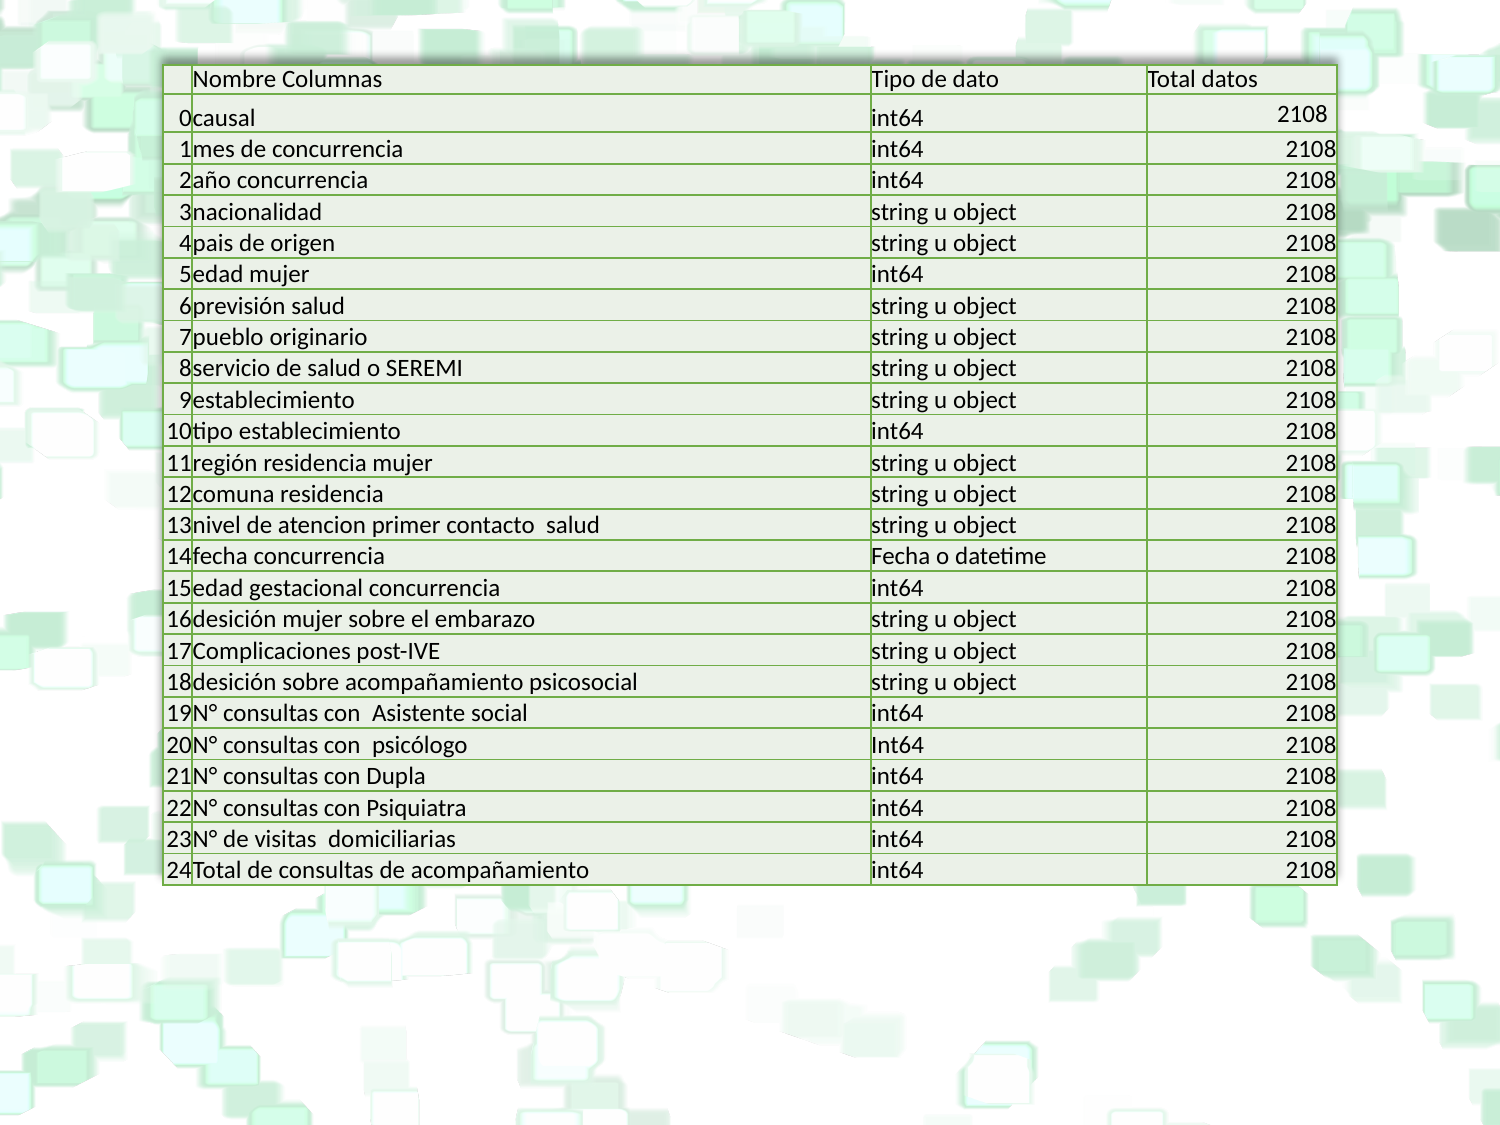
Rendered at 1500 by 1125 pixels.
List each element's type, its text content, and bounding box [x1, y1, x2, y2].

table_cell 19 [164, 698, 191, 727]
table_cell int64 [872, 698, 1146, 727]
table_cell 2108 [1148, 227, 1336, 257]
table_cell string u object [872, 666, 1146, 696]
table_cell int64 [872, 95, 1146, 131]
table_cell servicio de salud o SEREMI [193, 353, 870, 382]
table_cell 21 [164, 760, 191, 790]
table_cell pais de origen [193, 227, 870, 257]
table_cell 2108 [1148, 321, 1336, 351]
table_cell 12 [164, 478, 191, 508]
table_cell 4 [164, 227, 191, 257]
table_cell Fecha o datetime [872, 541, 1146, 570]
table_cell 2108 [1148, 854, 1336, 884]
table_cell int64 [872, 823, 1146, 853]
table_cell desición mujer sobre el embarazo [193, 604, 870, 633]
table_cell 2108 [1148, 133, 1336, 163]
table_cell string u object [872, 478, 1146, 508]
table_cell 8 [164, 353, 191, 382]
table_header Tipo de dato [872, 66, 1146, 93]
table_cell int64 [872, 760, 1146, 790]
table_cell string u object [872, 353, 1146, 382]
table_cell 2108 [1148, 604, 1336, 633]
table_cell pueblo originario [193, 321, 870, 351]
table_cell string u object [872, 635, 1146, 665]
table_cell N° consultas con psicólogo [193, 729, 870, 759]
table_cell Complicaciones post-IVE [193, 635, 870, 665]
table_cell int64 [872, 259, 1146, 288]
table_cell 9 [164, 384, 191, 414]
table_header Nombre Columnas [193, 66, 870, 93]
table_cell N° consultas con Psiquiatra [193, 792, 870, 821]
table_cell 2108 [1148, 729, 1336, 759]
table_cell 2108 [1148, 259, 1336, 288]
table_cell edad mujer [193, 259, 870, 288]
table_cell previsión salud [193, 290, 870, 320]
table_cell 20 [164, 729, 191, 759]
table_cell 5 [164, 259, 191, 288]
table_cell int64 [872, 415, 1146, 445]
table_cell 2108 [1148, 384, 1336, 414]
table_cell 2108 [1148, 196, 1336, 226]
table_cell 2108 [1148, 510, 1336, 539]
table_cell fecha concurrencia [193, 541, 870, 570]
table_cell 2108 [1148, 666, 1336, 696]
table_cell 14 [164, 541, 191, 570]
table_cell Total de consultas de acompañamiento [193, 854, 870, 884]
table_cell 2108 [1148, 95, 1336, 131]
table_cell string u object [872, 384, 1146, 414]
table_cell string u object [872, 227, 1146, 257]
table_cell 2108 [1148, 415, 1336, 445]
table_cell 16 [164, 604, 191, 633]
table_cell 2108 [1148, 572, 1336, 602]
table_cell Int64 [872, 729, 1146, 759]
table_cell año concurrencia [193, 165, 870, 194]
table_cell nacionalidad [193, 196, 870, 226]
table_cell 2108 [1148, 698, 1336, 727]
table_cell 10 [164, 415, 191, 445]
table_cell causal [193, 95, 870, 131]
table_cell 6 [164, 290, 191, 320]
table_cell 2 [164, 165, 191, 194]
table_cell int64 [872, 792, 1146, 821]
table_cell 2108 [1148, 290, 1336, 320]
table_cell 2108 [1148, 823, 1336, 853]
table_cell string u object [872, 196, 1146, 226]
table_cell 2108 [1148, 792, 1336, 821]
table_cell N° consultas con Dupla [193, 760, 870, 790]
table_cell tipo establecimiento [193, 415, 870, 445]
table_header Total datos [1148, 66, 1336, 93]
table_cell string u object [872, 510, 1146, 539]
table_cell int64 [872, 572, 1146, 602]
table_cell string u object [872, 447, 1146, 476]
table_cell 17 [164, 635, 191, 665]
table_cell establecimiento [193, 384, 870, 414]
table_header [164, 66, 191, 93]
table_cell 24 [164, 854, 191, 884]
table_cell 7 [164, 321, 191, 351]
table_cell N° de visitas domiciliarias [193, 823, 870, 853]
table_cell int64 [872, 165, 1146, 194]
table_cell 0 [164, 95, 191, 131]
table_cell 2108 [1148, 541, 1336, 570]
table_cell 2108 [1148, 165, 1336, 194]
table_cell 2108 [1148, 760, 1336, 790]
table_cell 15 [164, 572, 191, 602]
table_cell 22 [164, 792, 191, 821]
table_cell 1 [164, 133, 191, 163]
table_cell 18 [164, 666, 191, 696]
table_cell 2108 [1148, 478, 1336, 508]
table_cell nivel de atencion primer contacto salud [193, 510, 870, 539]
table_cell 3 [164, 196, 191, 226]
table_cell string u object [872, 321, 1146, 351]
table_cell región residencia mujer [193, 447, 870, 476]
table_cell 2108 [1148, 447, 1336, 476]
table_cell desición sobre acompañamiento psicosocial [193, 666, 870, 696]
table_cell 2108 [1148, 353, 1336, 382]
table_cell string u object [872, 604, 1146, 633]
table_cell 13 [164, 510, 191, 539]
table_cell int64 [872, 133, 1146, 163]
table_cell int64 [872, 854, 1146, 884]
table_cell 2108 [1148, 635, 1336, 665]
table_cell 23 [164, 823, 191, 853]
table_cell string u object [872, 290, 1146, 320]
table_cell N° consultas con Asistente social [193, 698, 870, 727]
table_cell comuna residencia [193, 478, 870, 508]
table_cell 11 [164, 447, 191, 476]
table_cell mes de concurrencia [193, 133, 870, 163]
table_cell edad gestacional concurrencia [193, 572, 870, 602]
